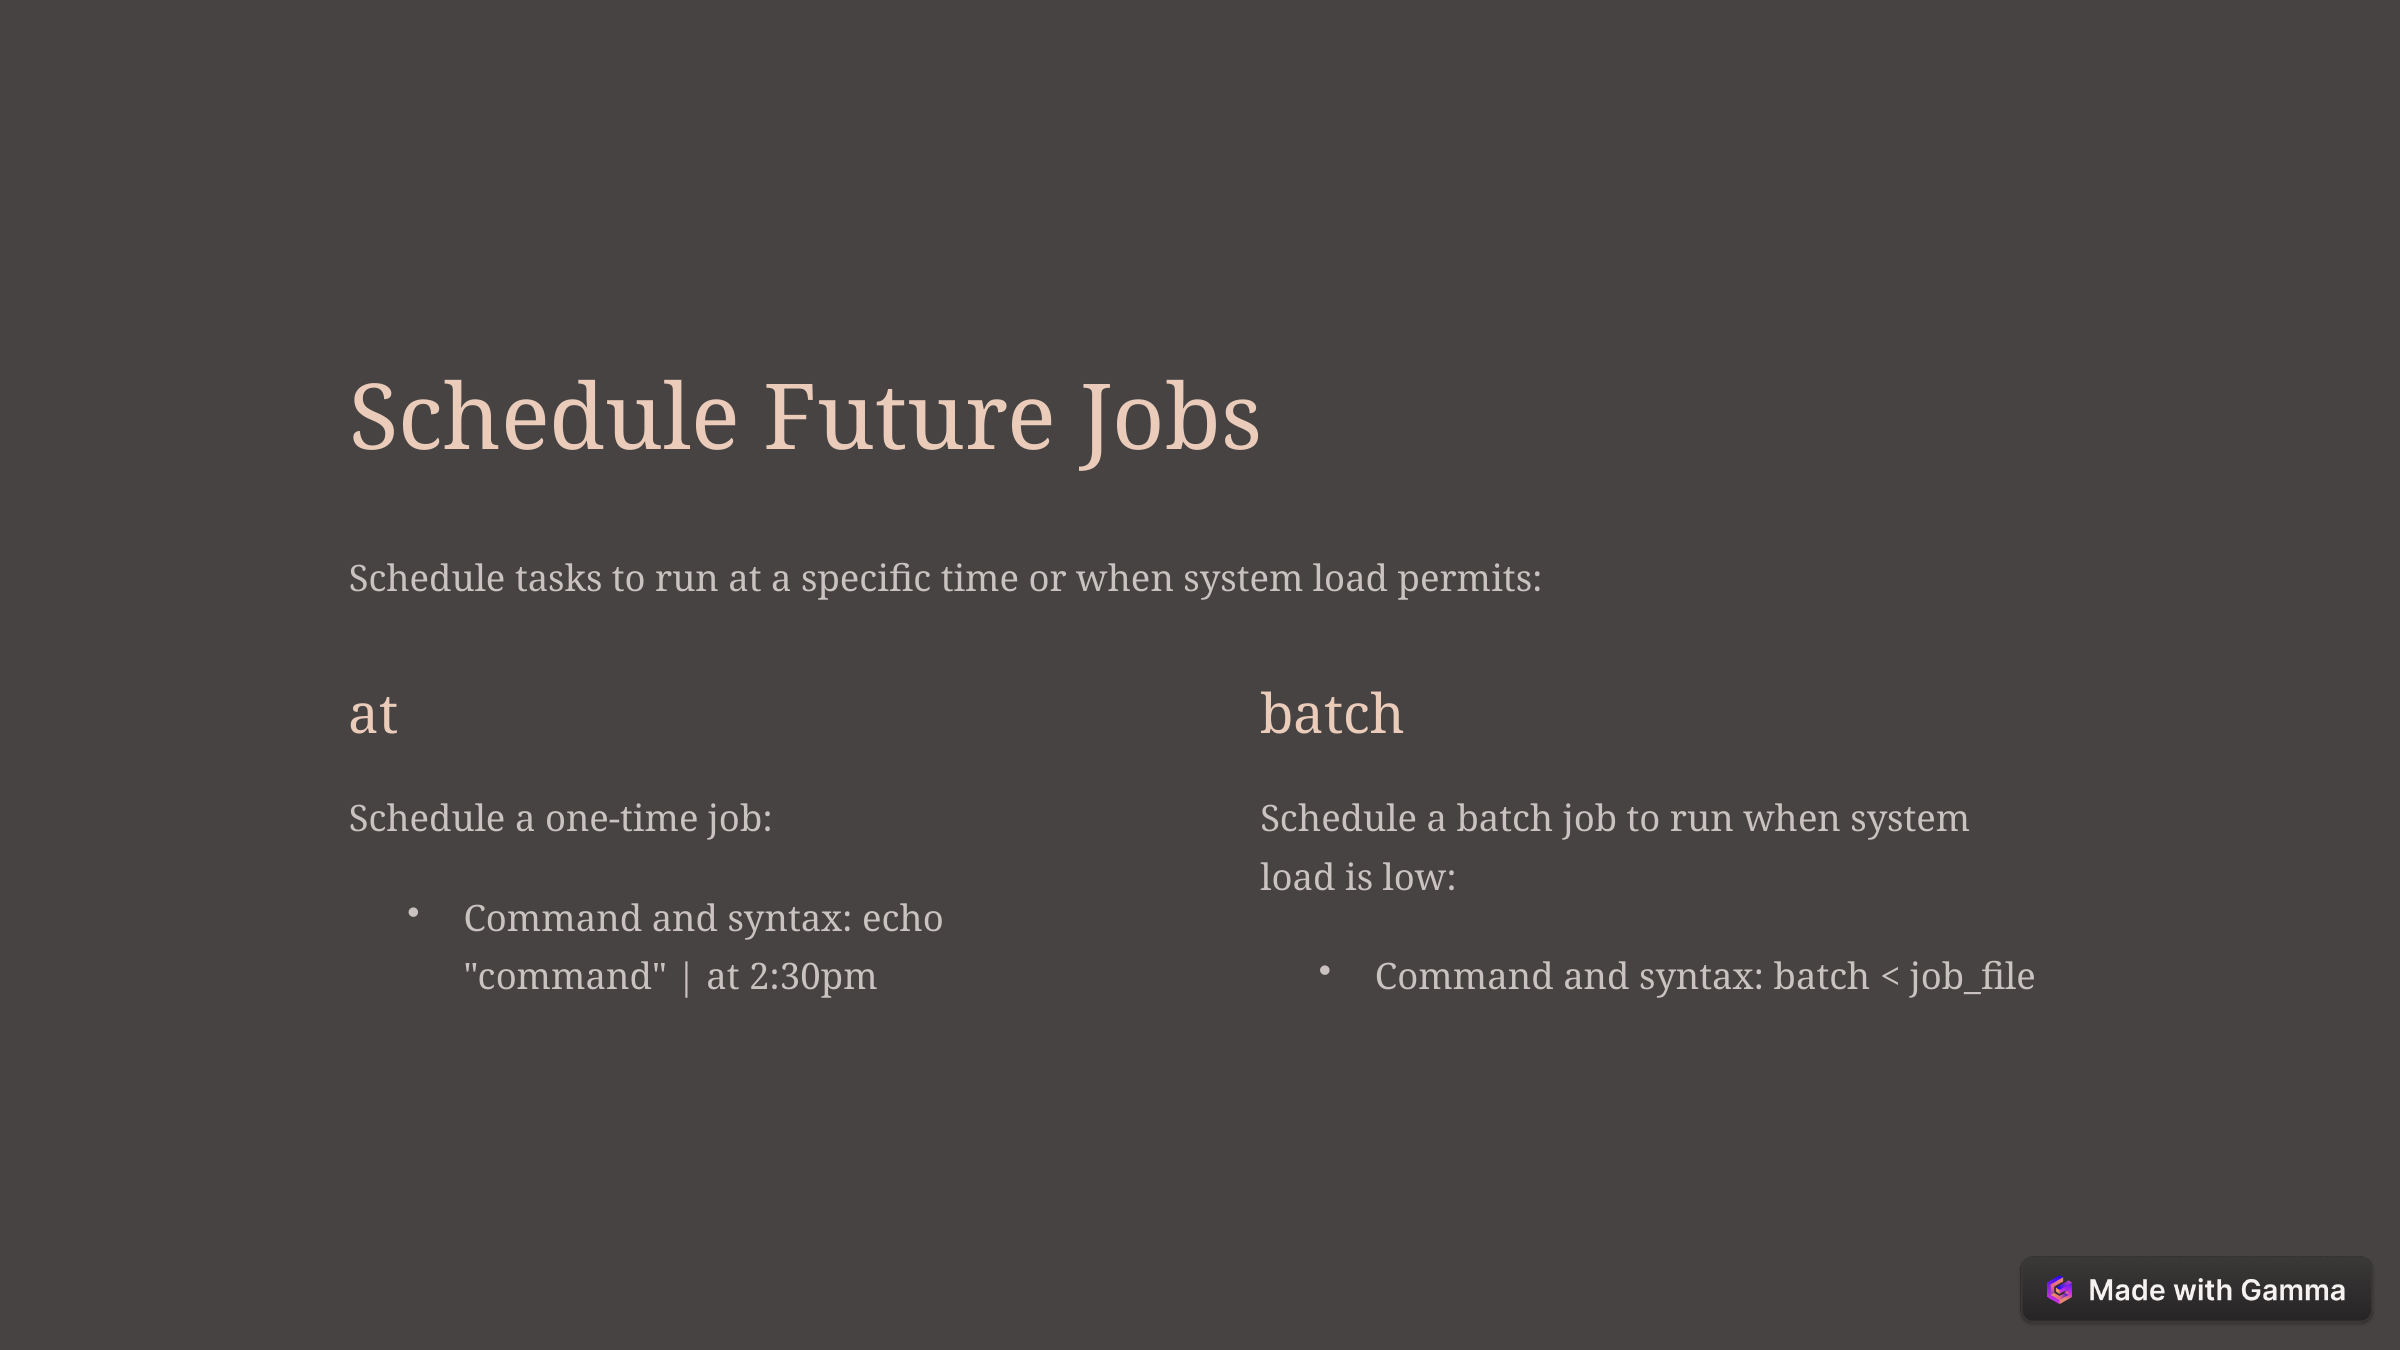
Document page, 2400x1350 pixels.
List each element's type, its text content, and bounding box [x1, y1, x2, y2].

text_box Schedule Future Jobs [334, 346, 1204, 460]
text_box batch [1245, 668, 1683, 737]
text_box Command and syntax: batch < job_file [1303, 931, 2067, 990]
text_box Schedule a one-time job: [334, 773, 1156, 832]
text_box [0, 0, 2400, 1350]
picture [2008, 1244, 2385, 1335]
text_box at [334, 668, 772, 737]
text_box Command and syntax: echo "command" | at 2:30pm [392, 872, 1156, 990]
text_box Schedule a batch job to run when system load is low: [1245, 773, 2067, 890]
text_box Schedule tasks to run at a specific time or when system load permits: [334, 532, 2066, 592]
